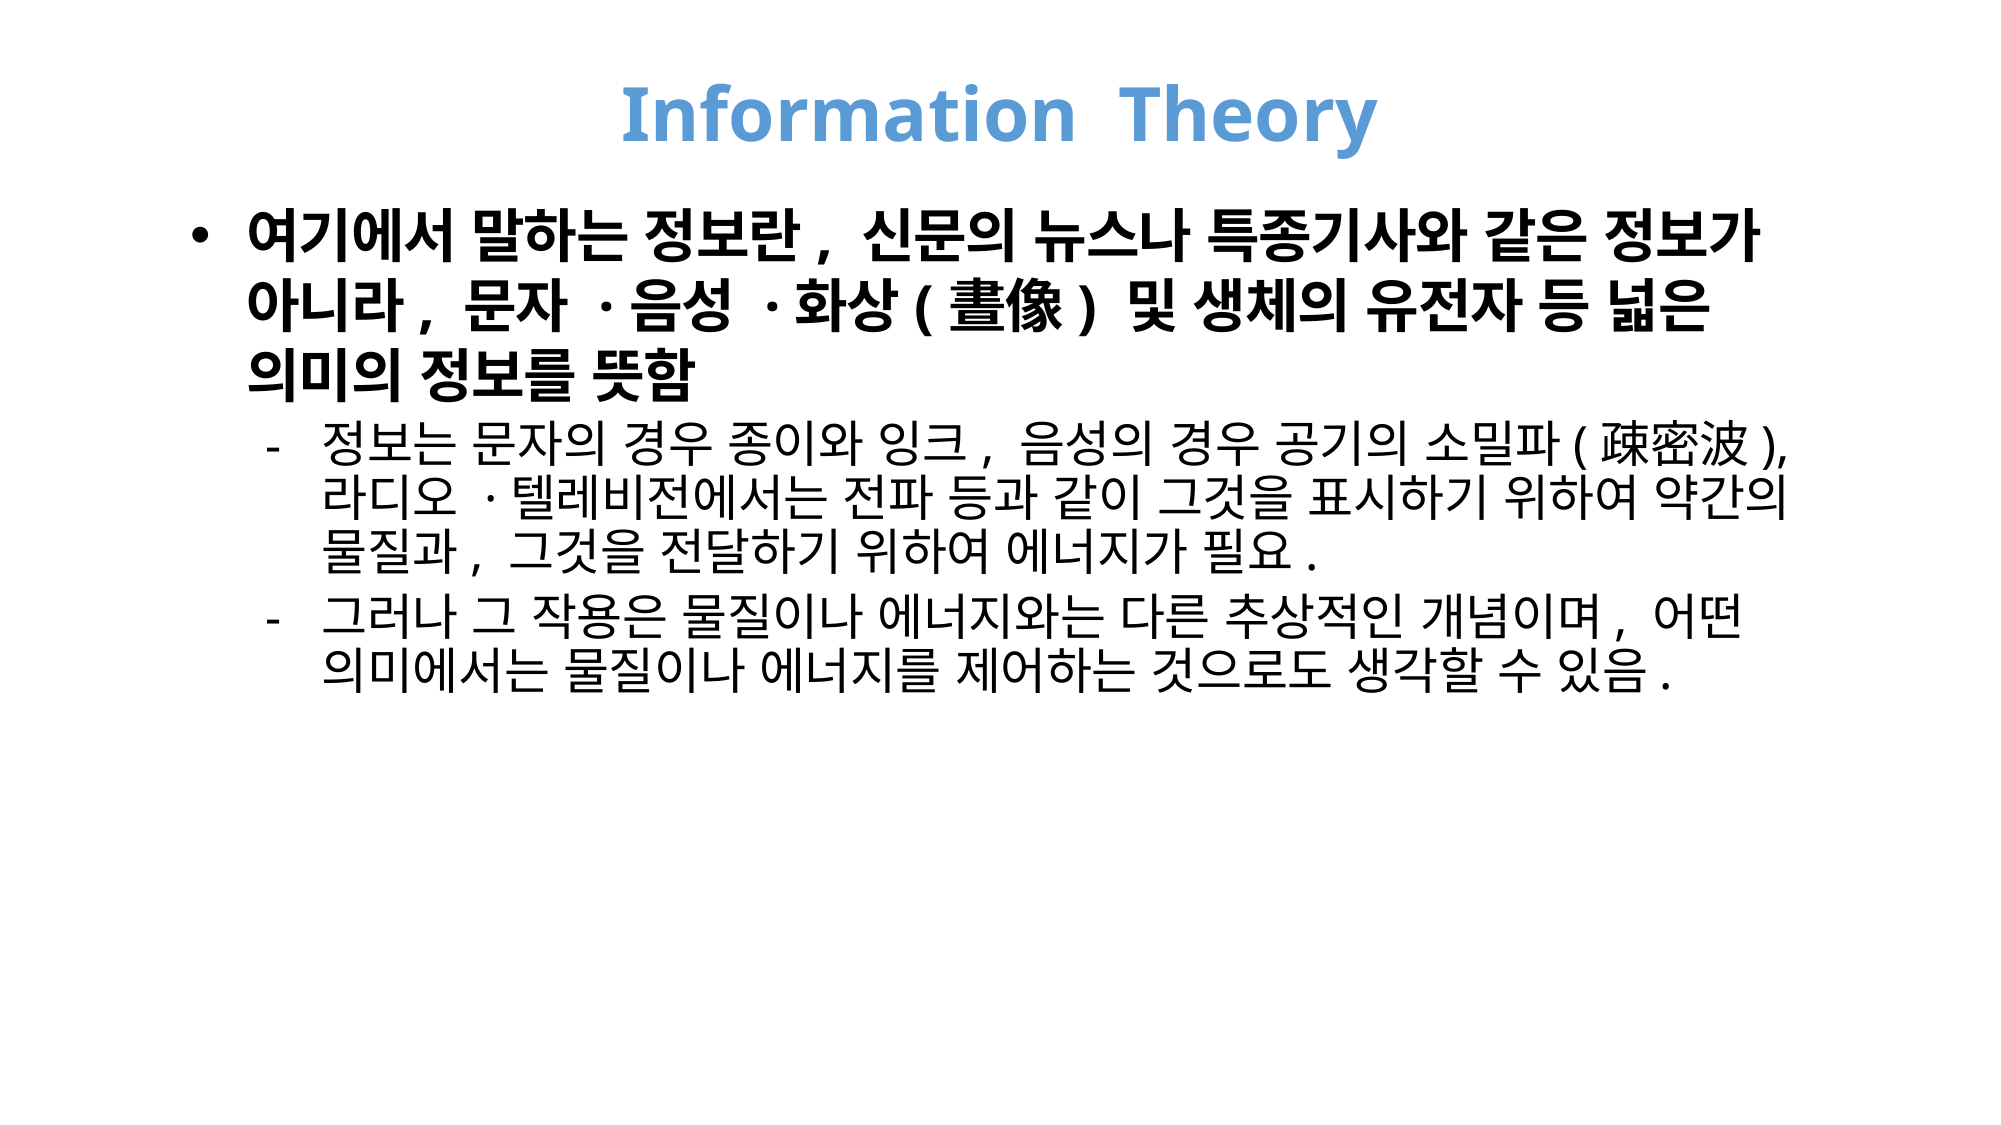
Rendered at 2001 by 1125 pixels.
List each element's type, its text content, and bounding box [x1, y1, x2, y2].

title Information Theory [0, 42, 2000, 193]
list 여기에서 말하는 정보란, 신문의 뉴스나 특종기사와 같은 정보가 아니라, 문자 ·음성 ·화상(晝像) 및 생체의 유전자 등 넓은 의미의 정보를 뜻함 정보는 문자의 경우 종이와 잉크, 음성의 경우 공기의 소밀파(疎密波), 라디오 ·텔레비전에서는 전파 등과 같이 그것을 표시하기 위하여 약간의 물질과, 그것을 전달하기 위하여 에너지가 필요. 그러나 그 작용은 물질이나 에너지와는 다른 추상적인 개념이며, 어떤 의미에서는 물질이나 에너지를 제어하는 것으로도 생각할 수 있음. [173, 192, 1834, 1084]
